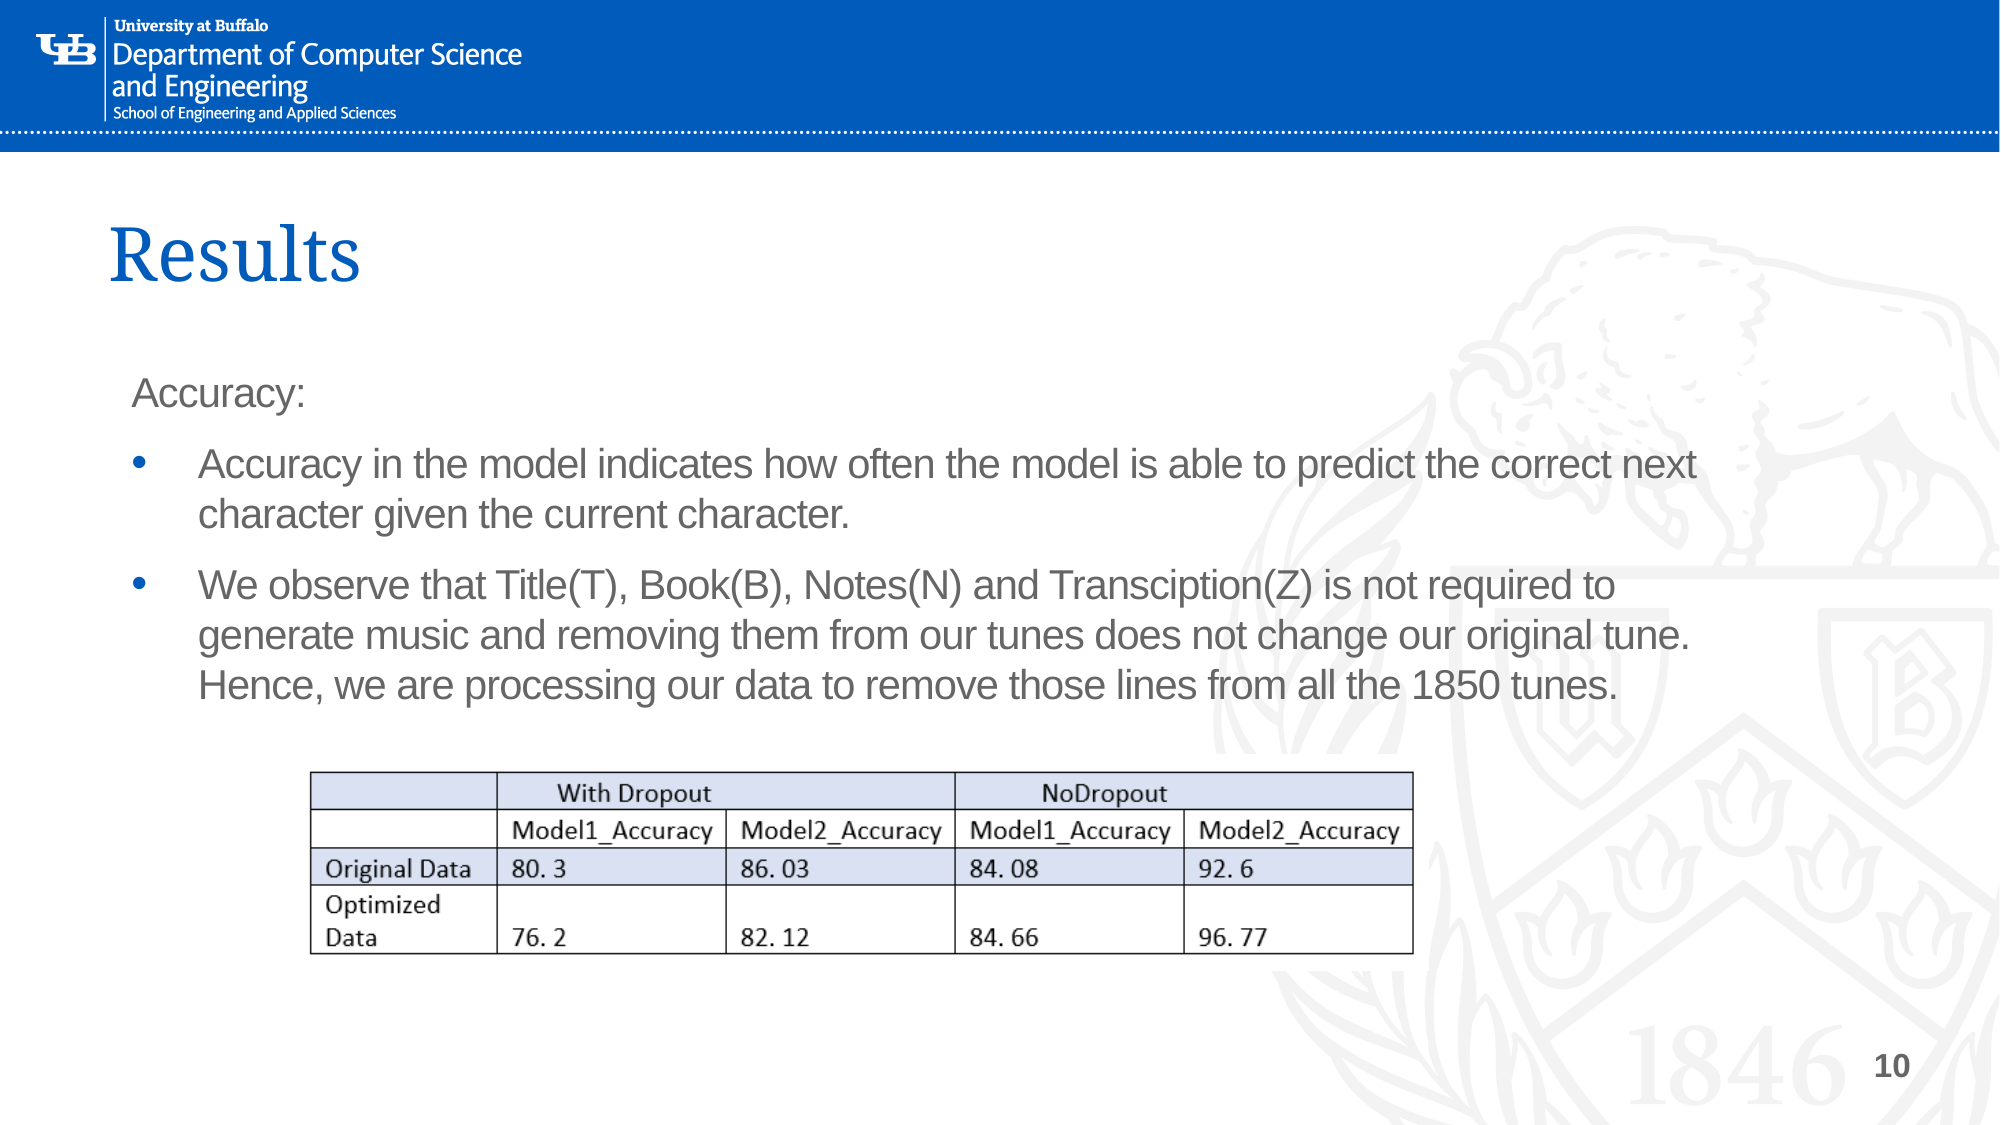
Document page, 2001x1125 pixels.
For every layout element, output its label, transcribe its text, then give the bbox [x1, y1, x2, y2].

list Accuracy: Accuracy in the model indicates how often the model is able to predict the correct next character given the current character. We observe that Title(T), Book(B), Notes(N) and Transciption(Z) is not required to generate music and removing them from our tunes does not change our original tune. Hence, we are processing our data to remove those lines from all the 1850 tunes. [93, 358, 1770, 971]
picture [0, 0, 2000, 1125]
title Results [93, 216, 1819, 335]
